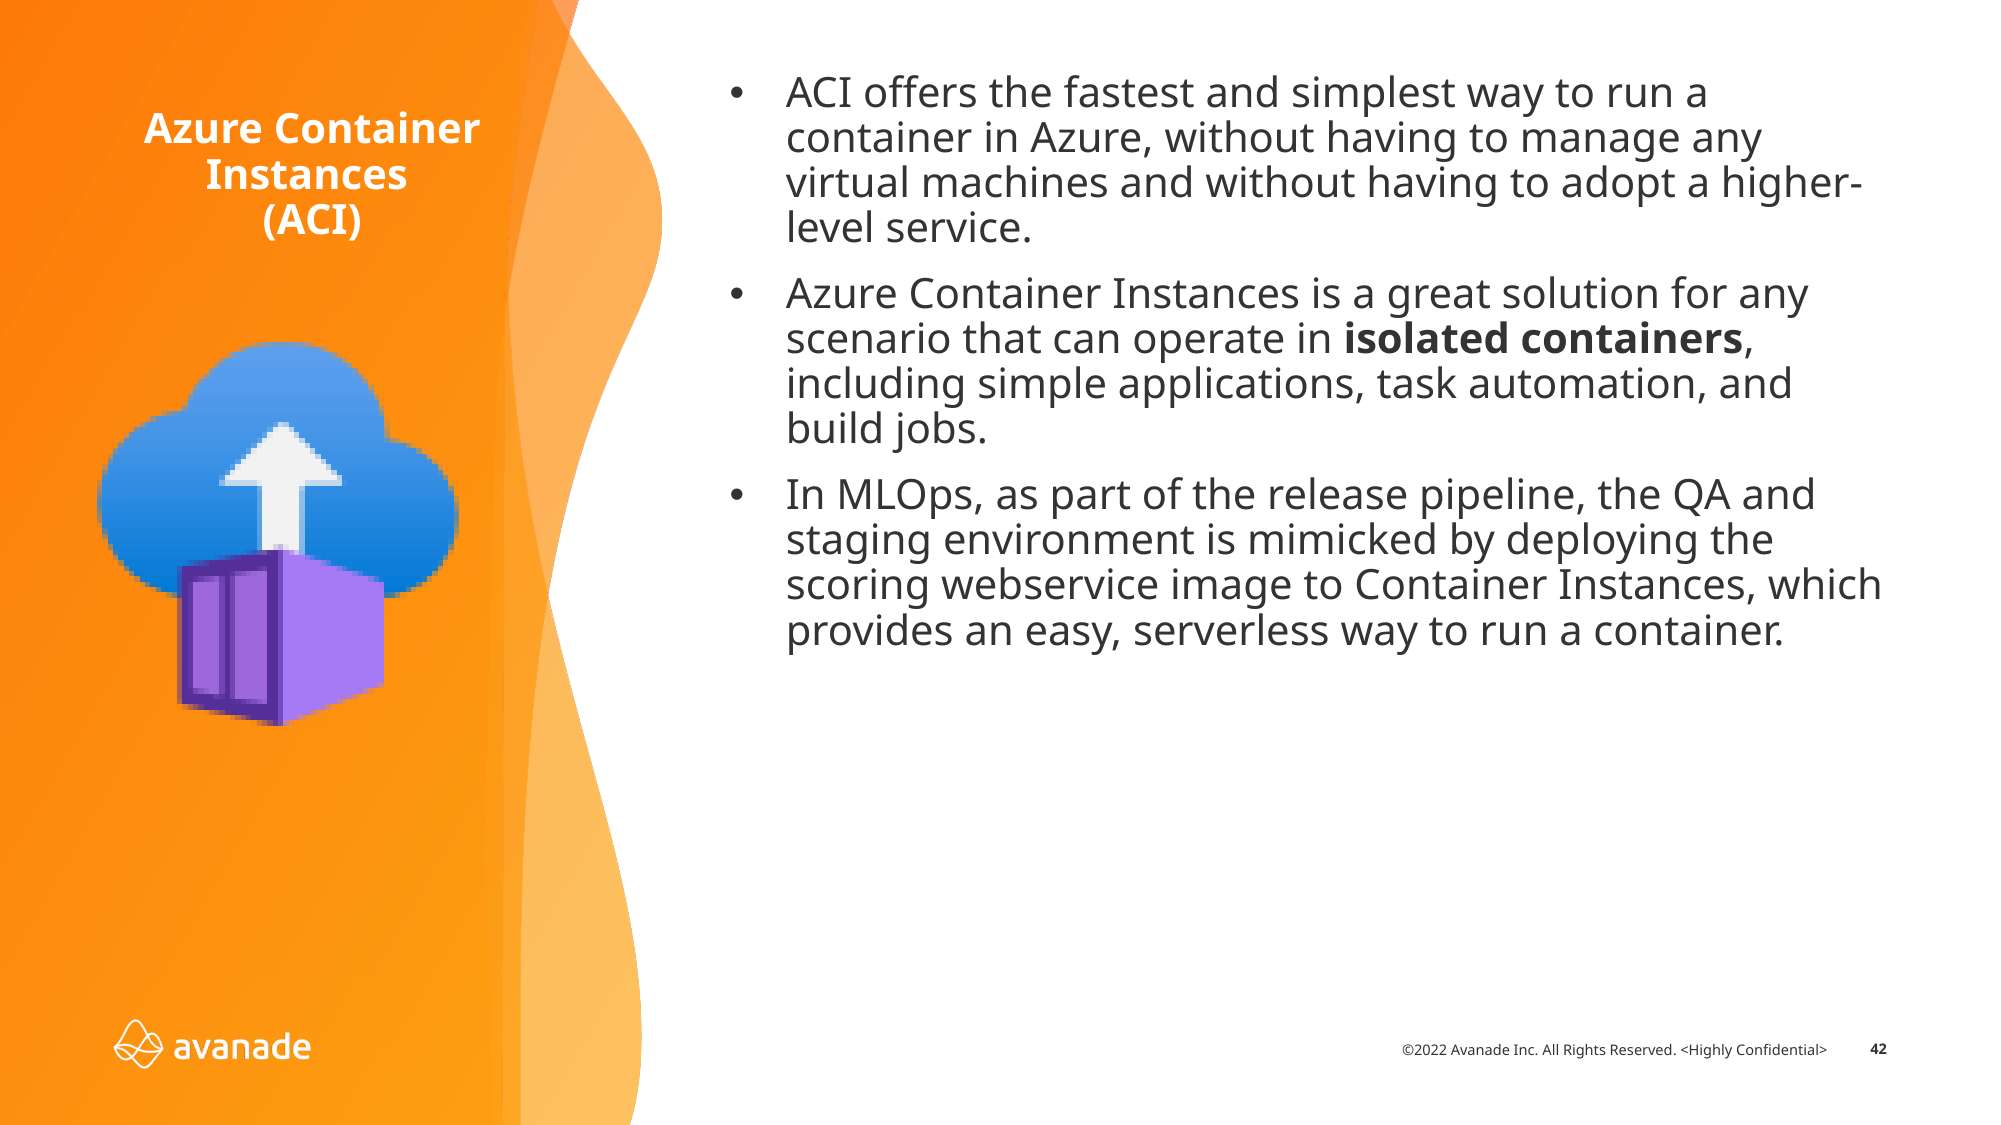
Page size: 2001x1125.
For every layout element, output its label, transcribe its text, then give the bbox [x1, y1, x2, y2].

text_box Azure Container Instances (ACI) [33, 100, 592, 264]
list ACI offers the fastest and simplest way to run a container in Azure, without having to manage any virtual machines and without having to adopt a higher-level service. Azure Container Instances is a great solution for any scenario that can operate in isolated containers, including simple applications, task automation, and build jobs. In MLOps, as part of the release pipeline, the QA and staging environment is mimicked by deploying the scoring webservice image to Container Instances, which provides an easy, serverless way to run a container. [714, 64, 1902, 975]
picture [0, 0, 693, 1125]
